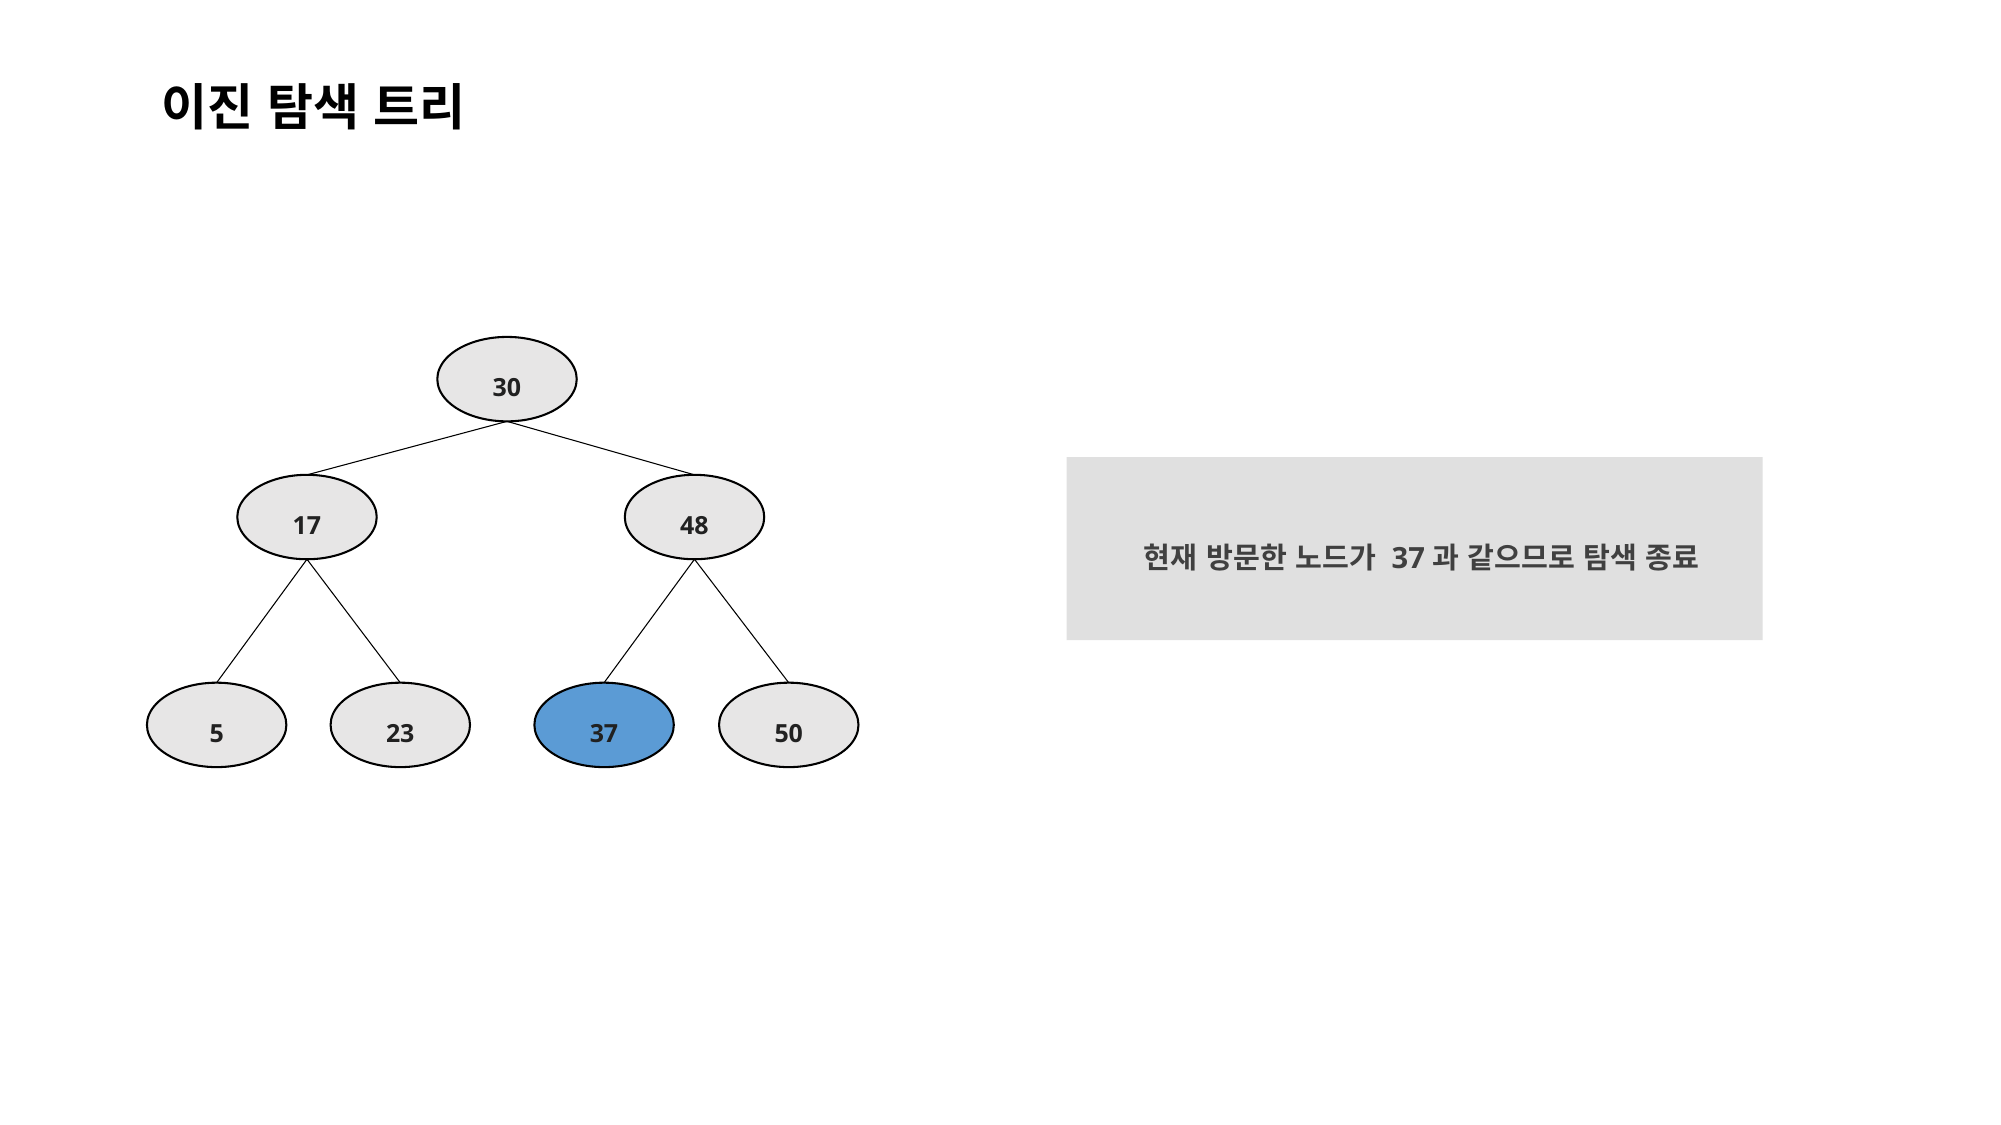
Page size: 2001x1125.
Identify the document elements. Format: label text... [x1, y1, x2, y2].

text_box 이진 탐색 트리 [146, 38, 939, 144]
text_box 현재 방문한 노드가 37과 같으므로 탐색 종료 [1066, 456, 1764, 641]
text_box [146, 340, 859, 764]
